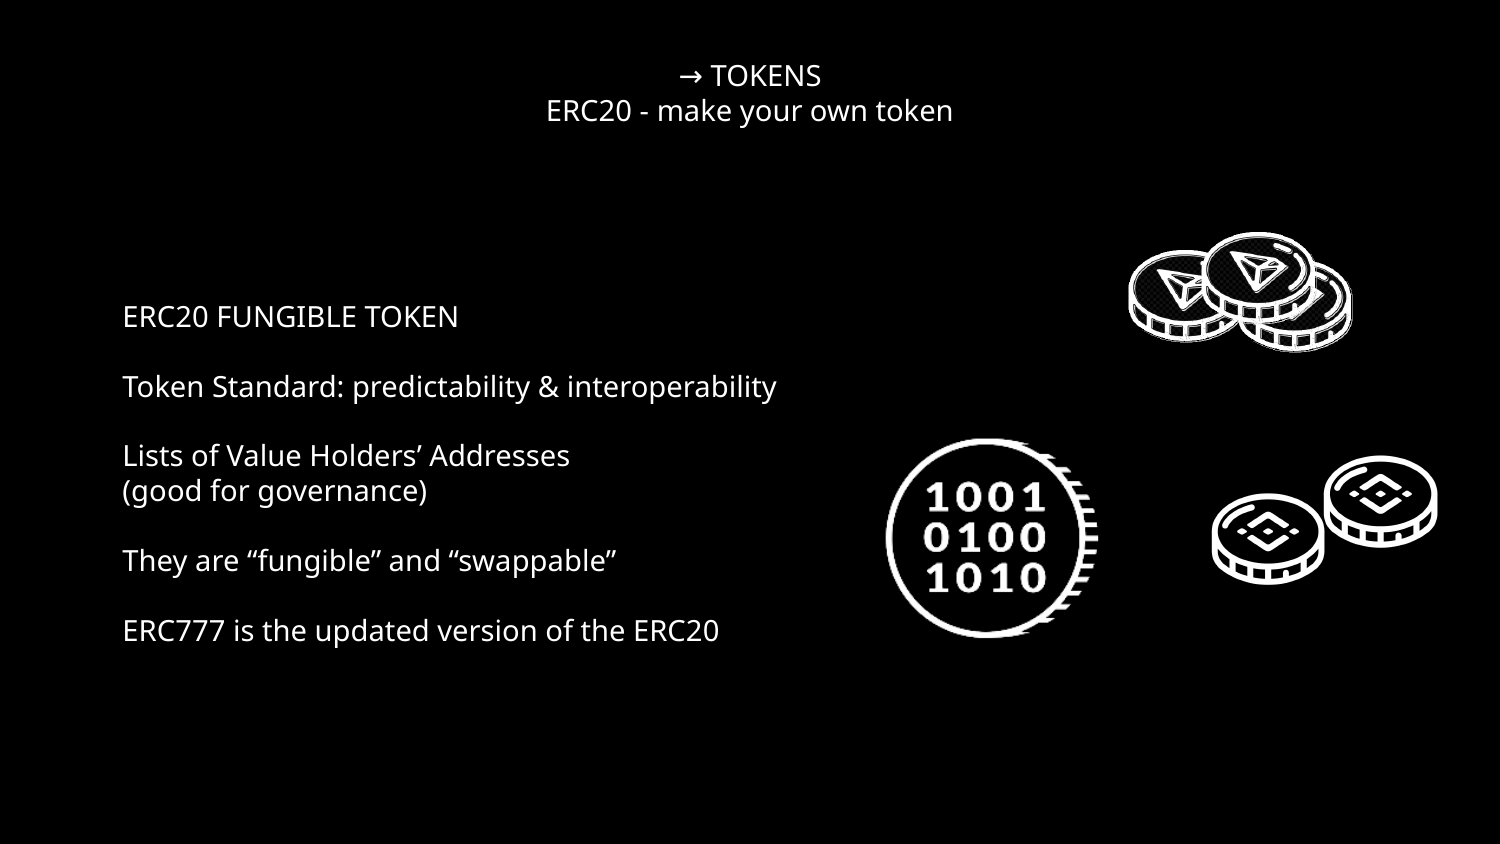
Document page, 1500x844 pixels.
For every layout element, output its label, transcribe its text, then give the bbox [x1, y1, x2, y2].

text_box ERC20 FUNGIBLE TOKEN Token Standard: predictability & interoperability Lists of Value Holders’ Addresses (good for governance) They are “fungible” and “swappable” ERC777 is the updated version of the ERC20 [107, 282, 866, 663]
picture [874, 421, 1110, 657]
picture [1116, 220, 1364, 363]
picture [1206, 440, 1442, 601]
text_box → TOKENS ERC20 - make your own token [194, 41, 1306, 142]
